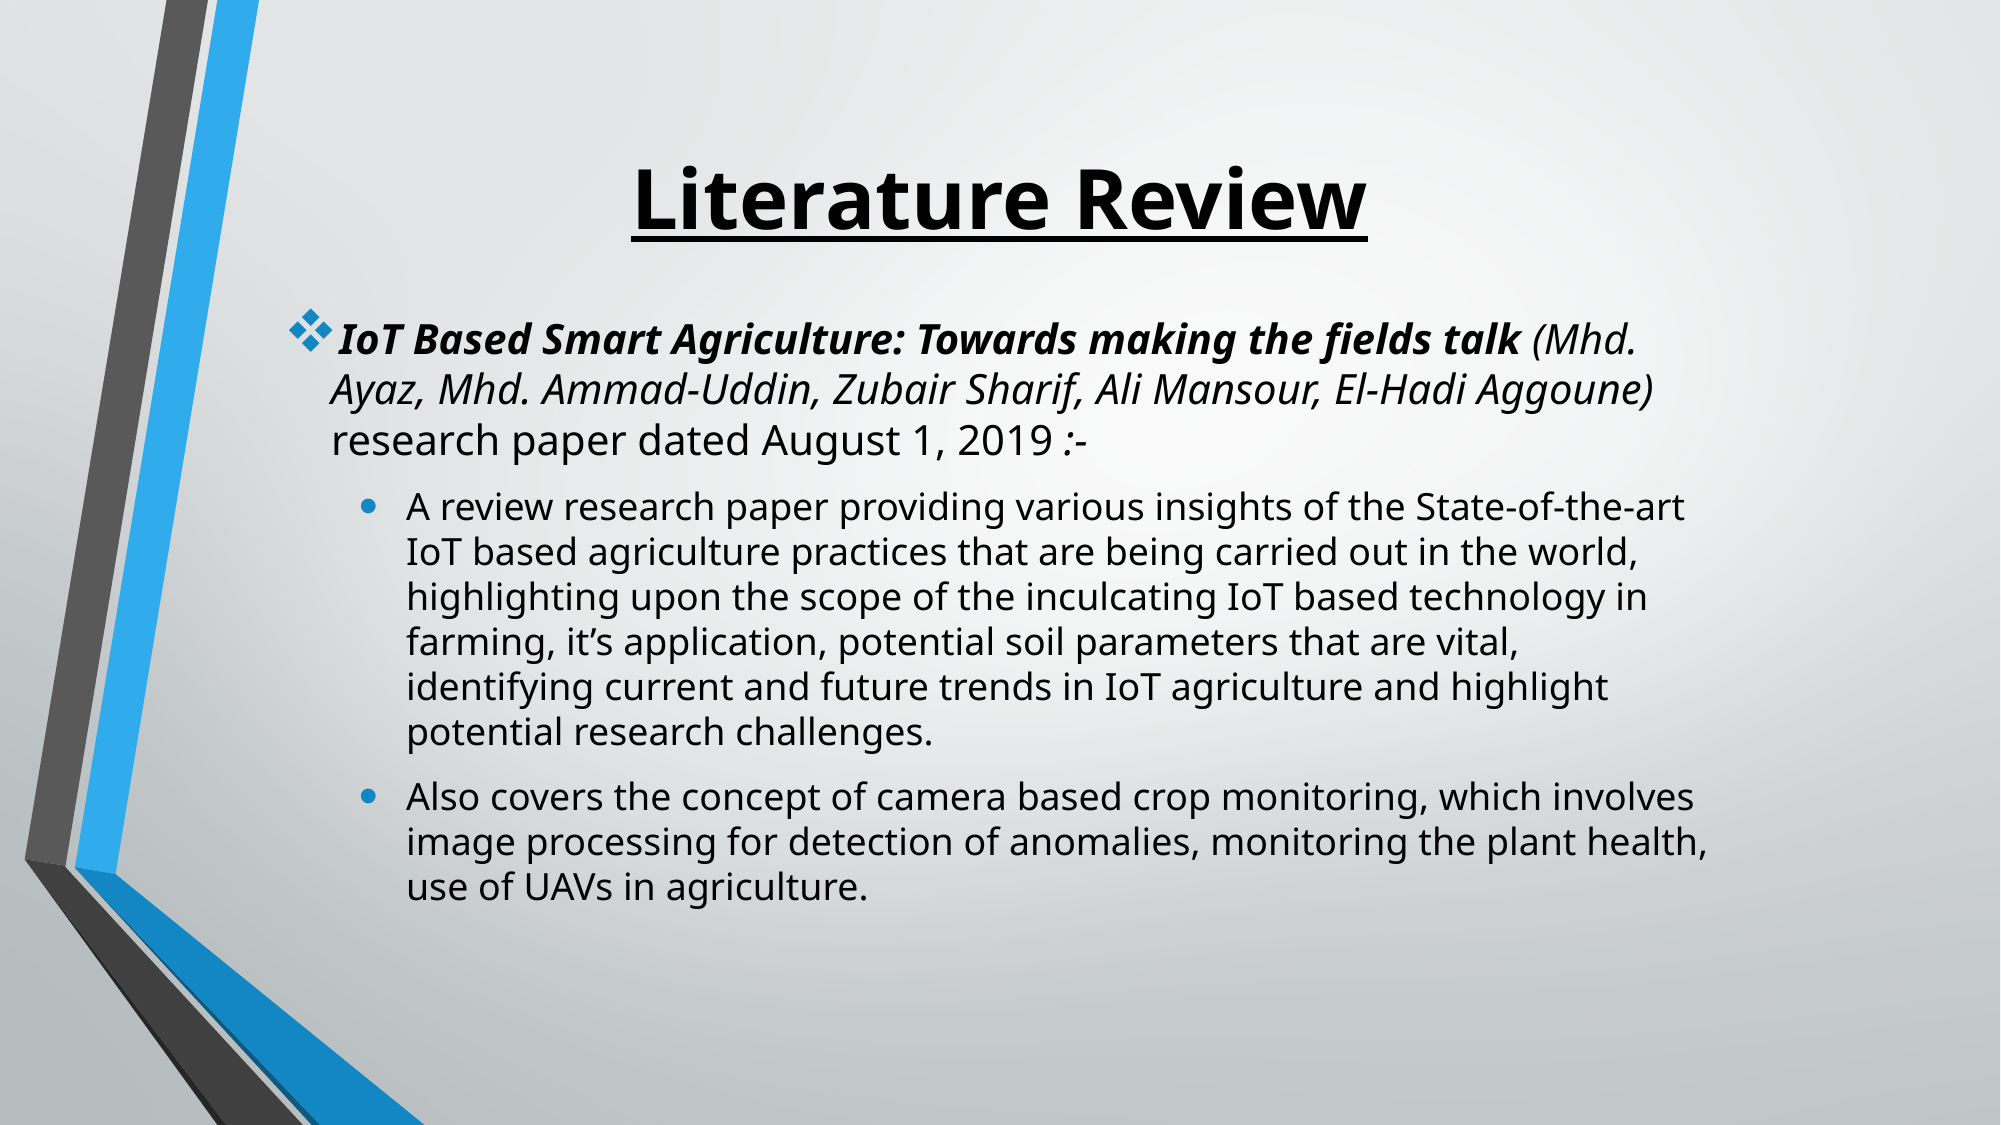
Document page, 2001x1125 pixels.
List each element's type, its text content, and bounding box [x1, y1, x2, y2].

title Literature Review [268, 90, 1731, 301]
list IoT Based Smart Agriculture: Towards making the fields talk (Mhd. Ayaz, Mhd. Ammad-Uddin, Zubair Sharif, Ali Mansour, El-Hadi Aggoune) research paper dated August 1, 2019 :- A review research paper providing various insights of the State-of-the-art IoT based agriculture practices that are being carried out in the world, highlighting upon the scope of the inculcating IoT based technology in farming, it’s application, potential soil parameters that are vital, identifying current and future trends in IoT agriculture and highlight potential research challenges. Also covers the concept of camera based crop monitoring, which involves image processing for detection of anomalies, monitoring the plant health, use of UAVs in agriculture. [269, 300, 1732, 921]
